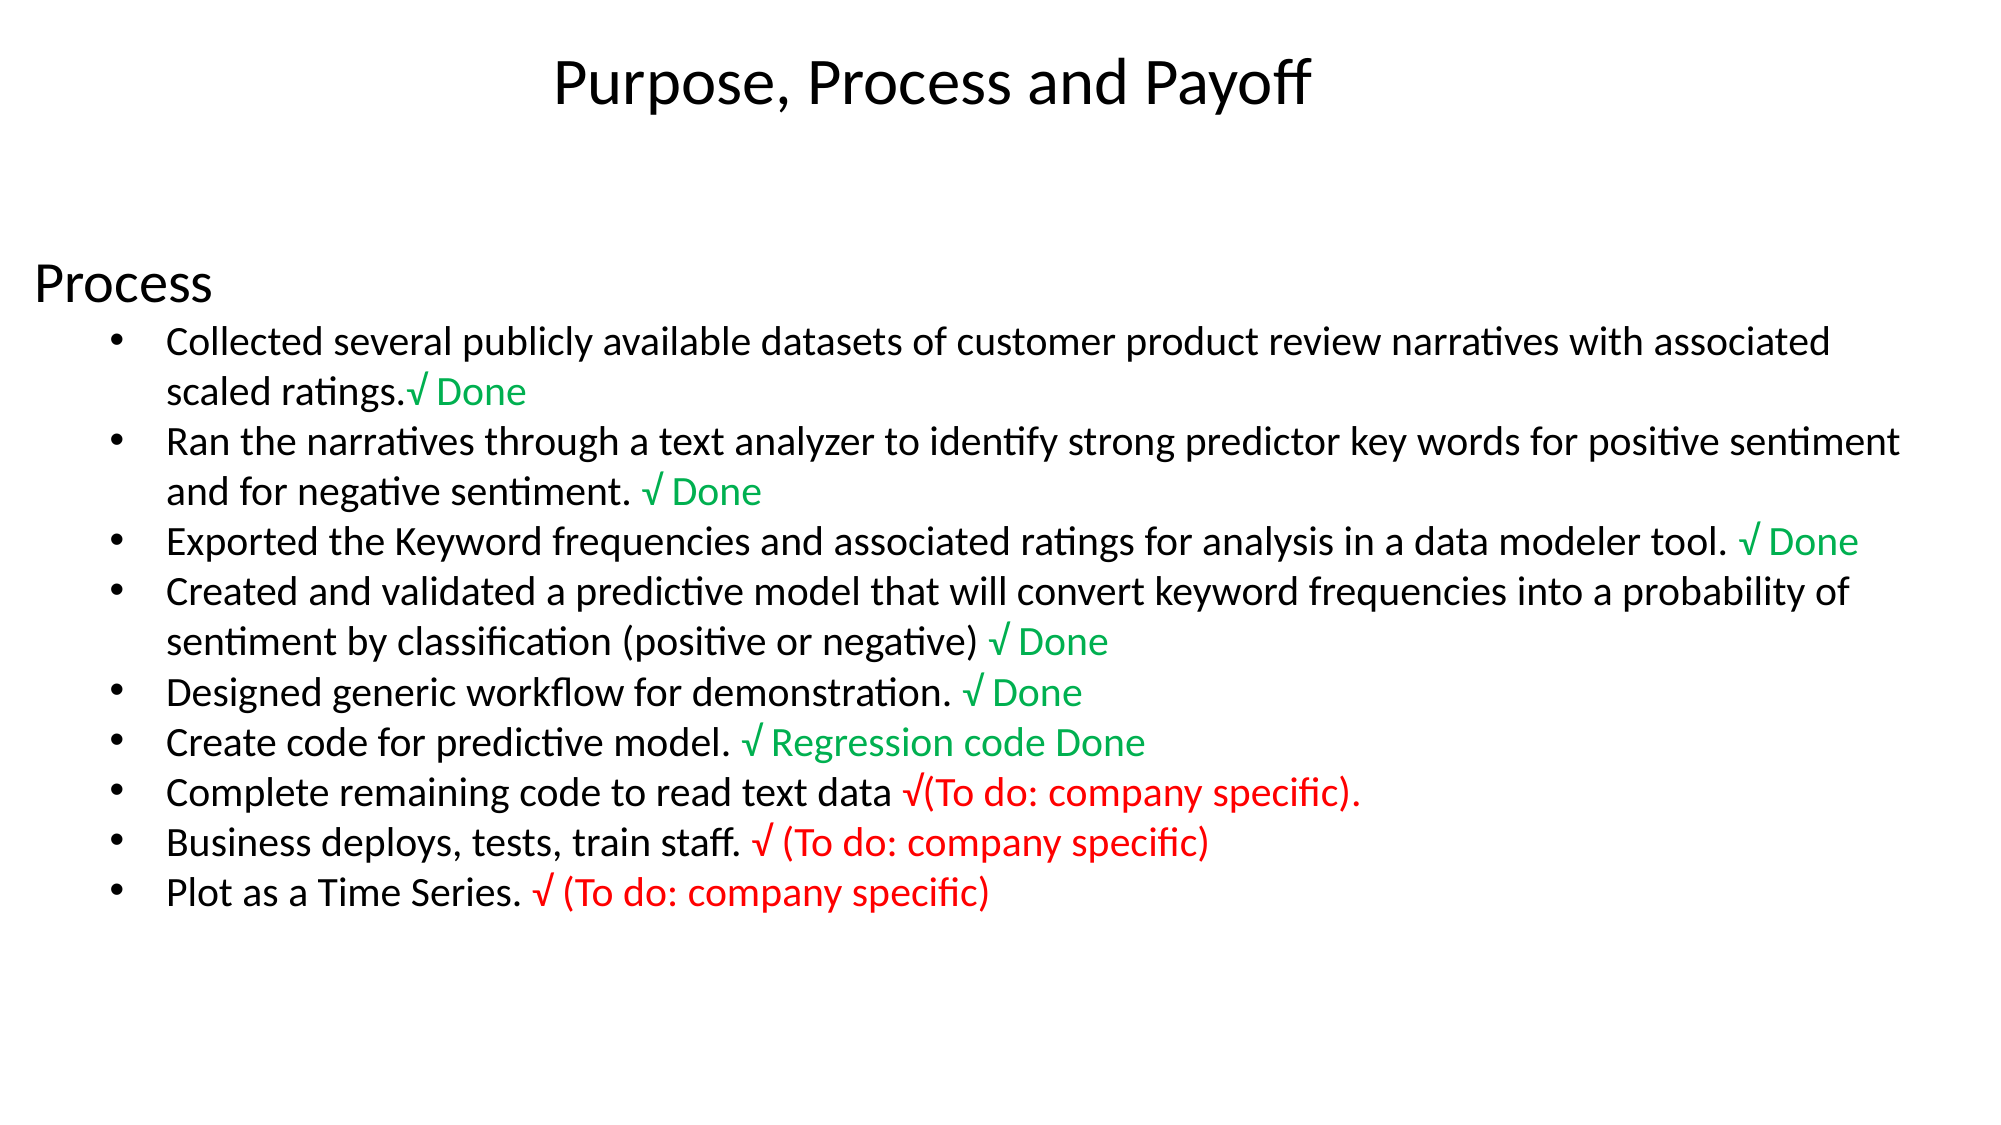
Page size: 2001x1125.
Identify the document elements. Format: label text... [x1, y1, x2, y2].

text_box Process Collected several publicly available datasets of customer product review narratives with associated scaled ratings.√ Done Ran the narratives through a text analyzer to identify strong predictor key words for positive sentiment and for negative sentiment. √ Done Exported the Keyword frequencies and associated ratings for analysis in a data modeler tool. √ Done Created and validated a predictive model that will convert keyword frequencies into a probability of sentiment by classification (positive or negative) √ Done Designed generic workflow for demonstration. √ Done Create code for predictive model. √ Regression code Done Complete remaining code to read text data √(To do: company specific). Business deploys, tests, train staff. √ (To do: company specific) Plot as a Time Series. √ (To do: company specific) [19, 236, 1926, 1022]
text_box Purpose, Process and Payoff [402, 30, 1464, 126]
